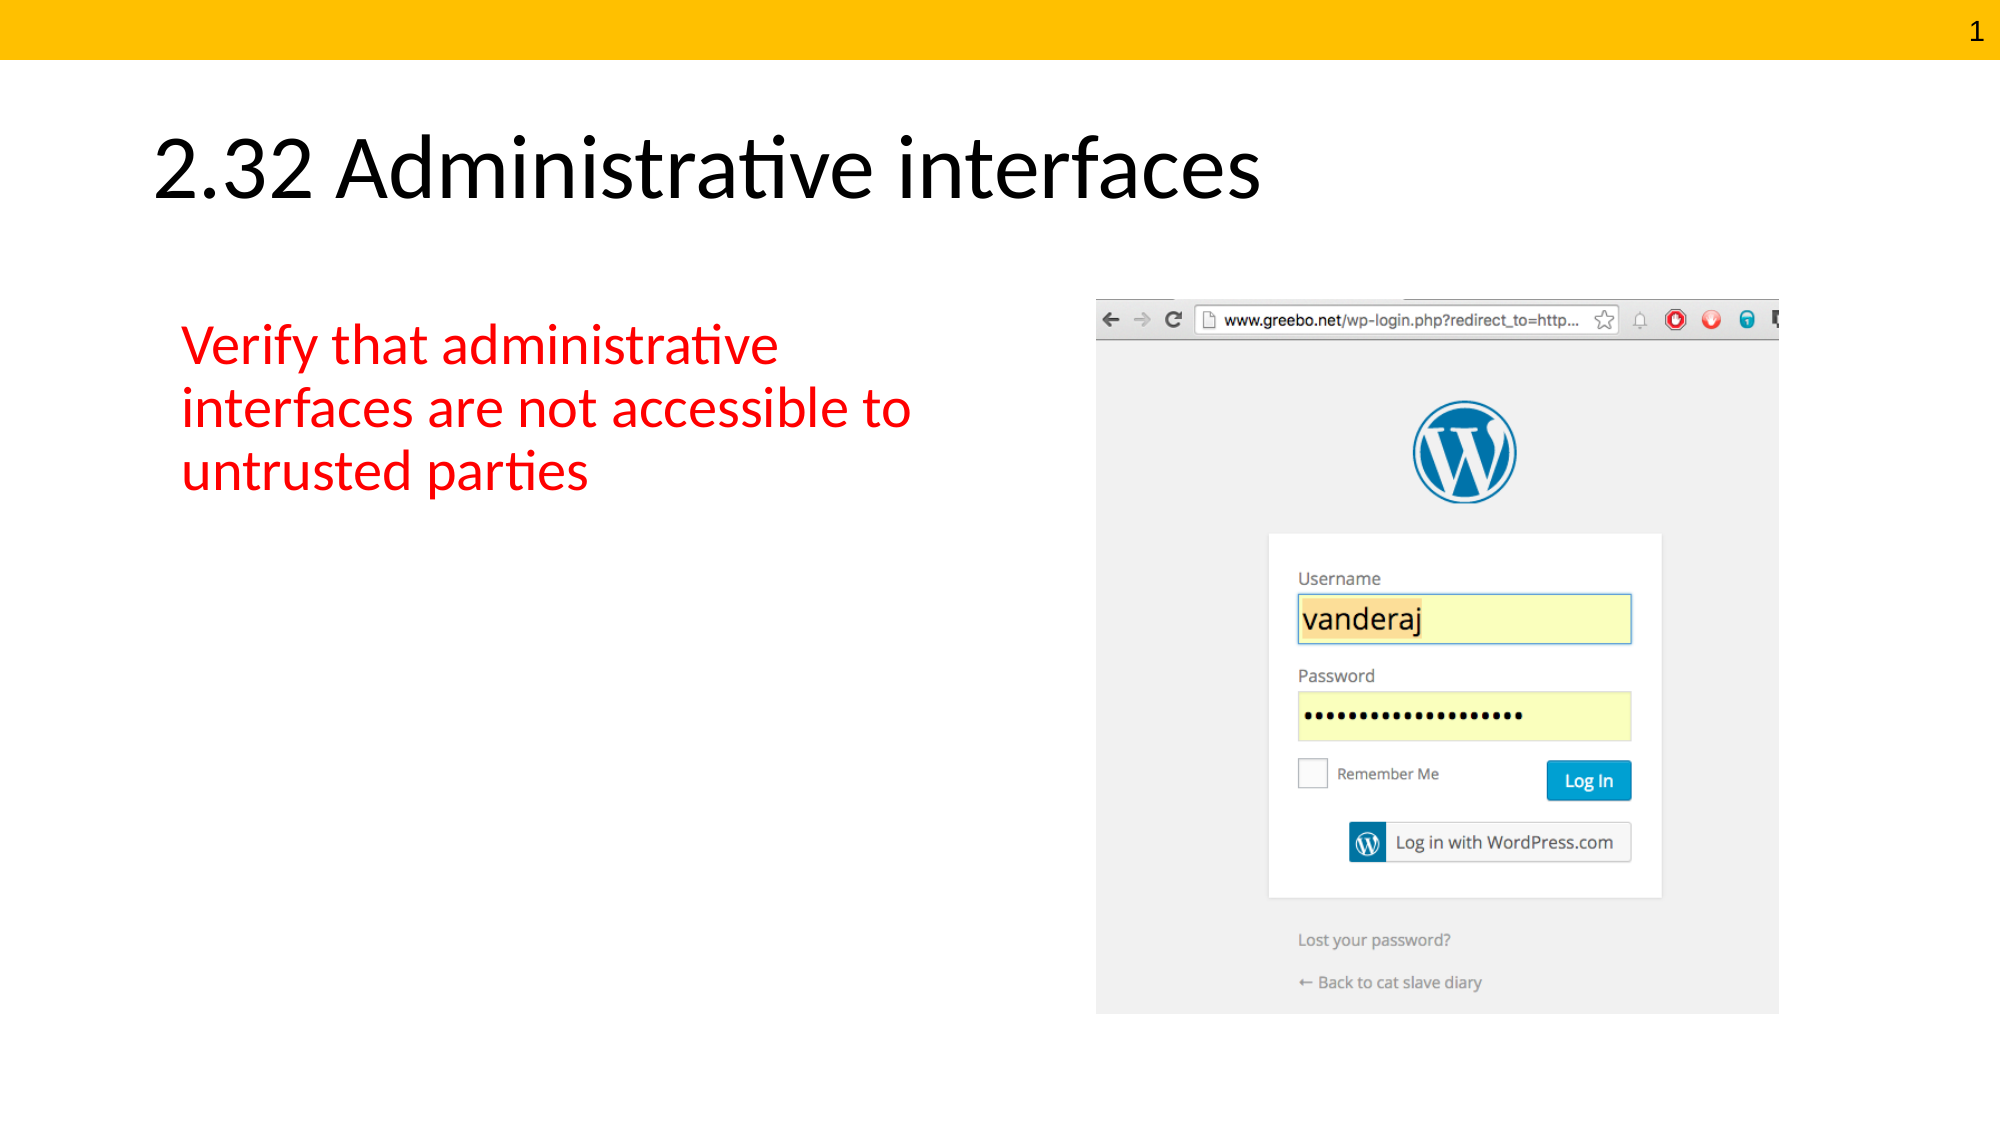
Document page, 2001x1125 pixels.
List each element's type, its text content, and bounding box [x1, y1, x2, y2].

list Verify that administrative interfaces are not accessible to untrusted parties [137, 299, 988, 1014]
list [1095, 299, 1779, 1014]
title 2.32 Administrative interfaces [137, 59, 1863, 278]
